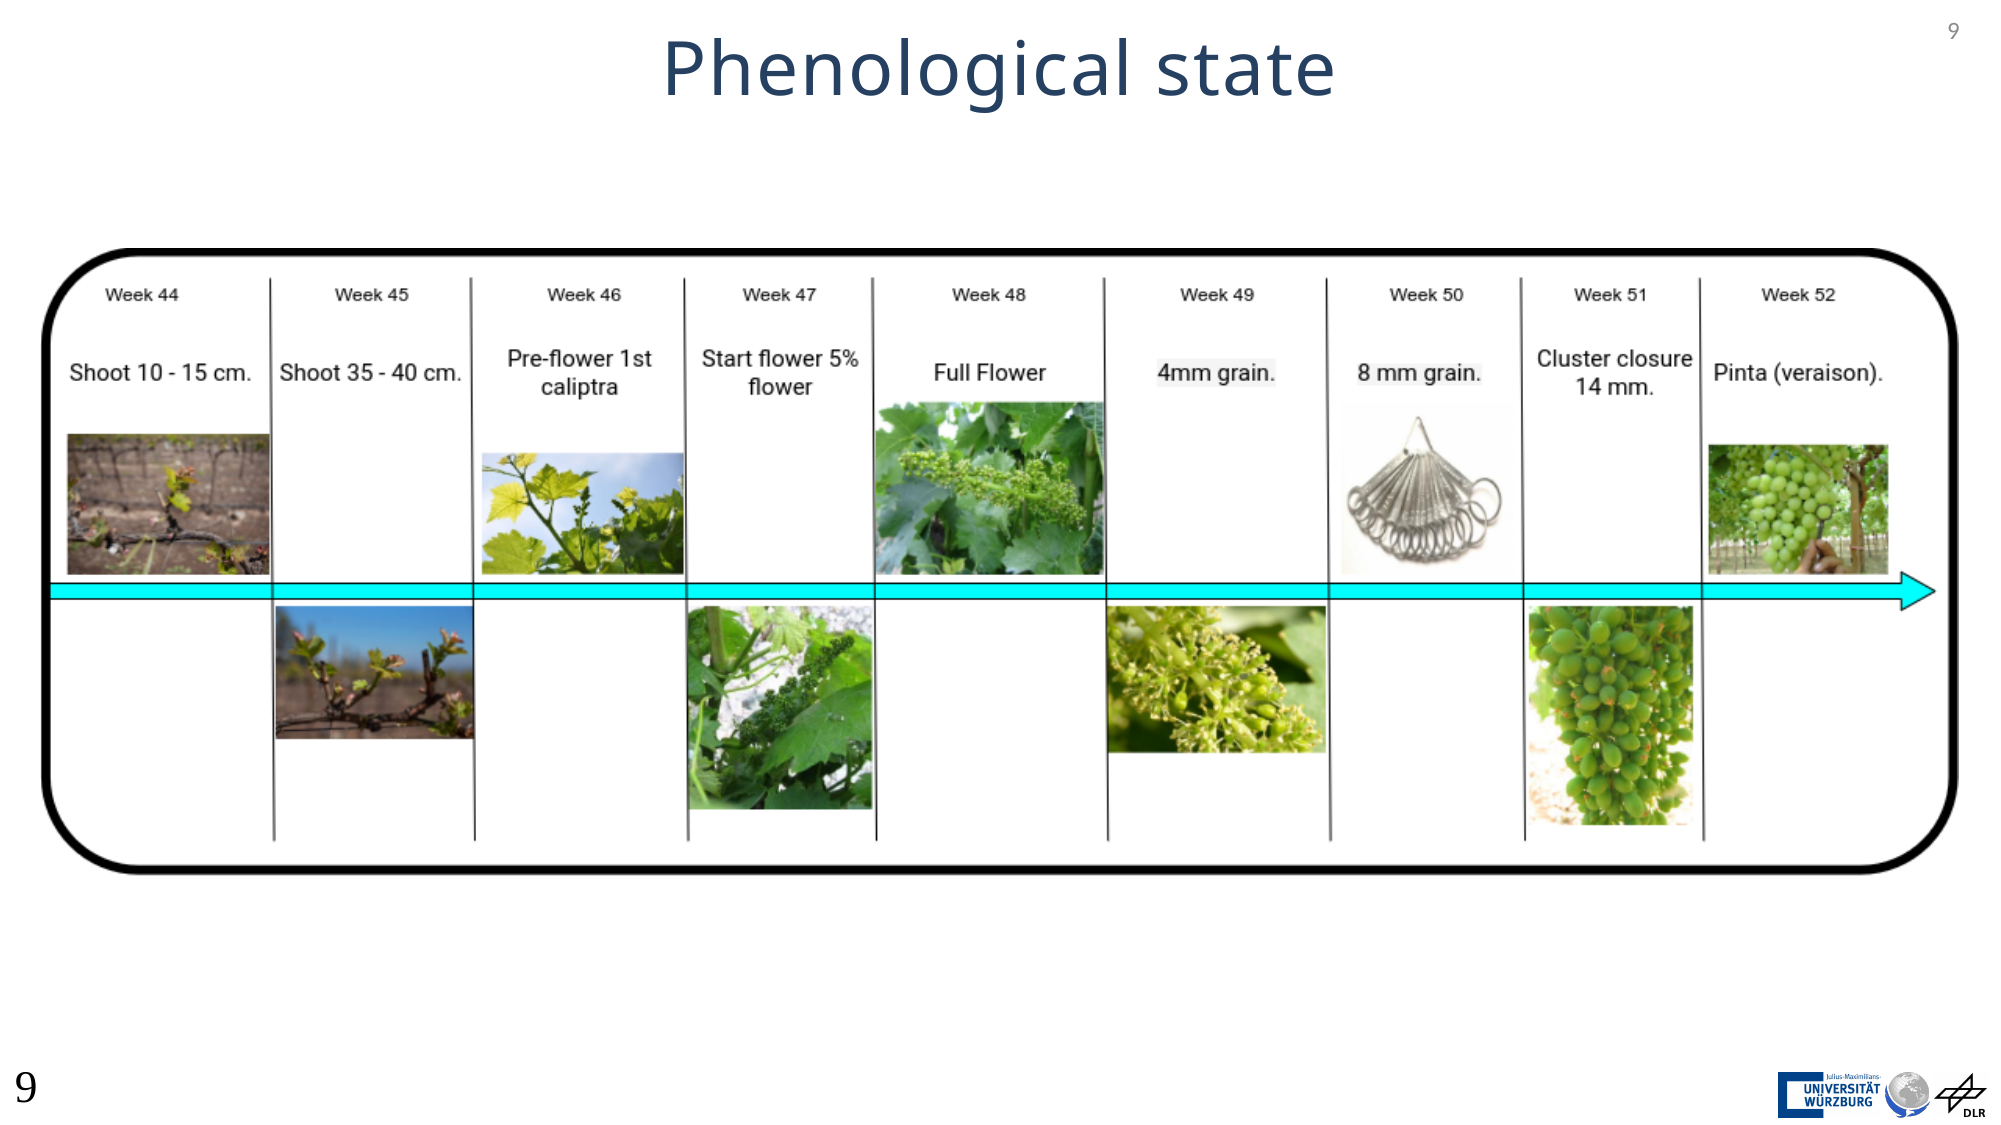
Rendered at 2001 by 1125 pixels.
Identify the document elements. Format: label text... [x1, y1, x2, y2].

picture [1885, 1072, 1930, 1118]
text_box Phenological state [155, 0, 1844, 111]
text_box <number> [1844, 10, 1975, 50]
picture [1933, 1072, 1988, 1118]
picture [1778, 1072, 1881, 1118]
picture [40, 248, 1960, 877]
